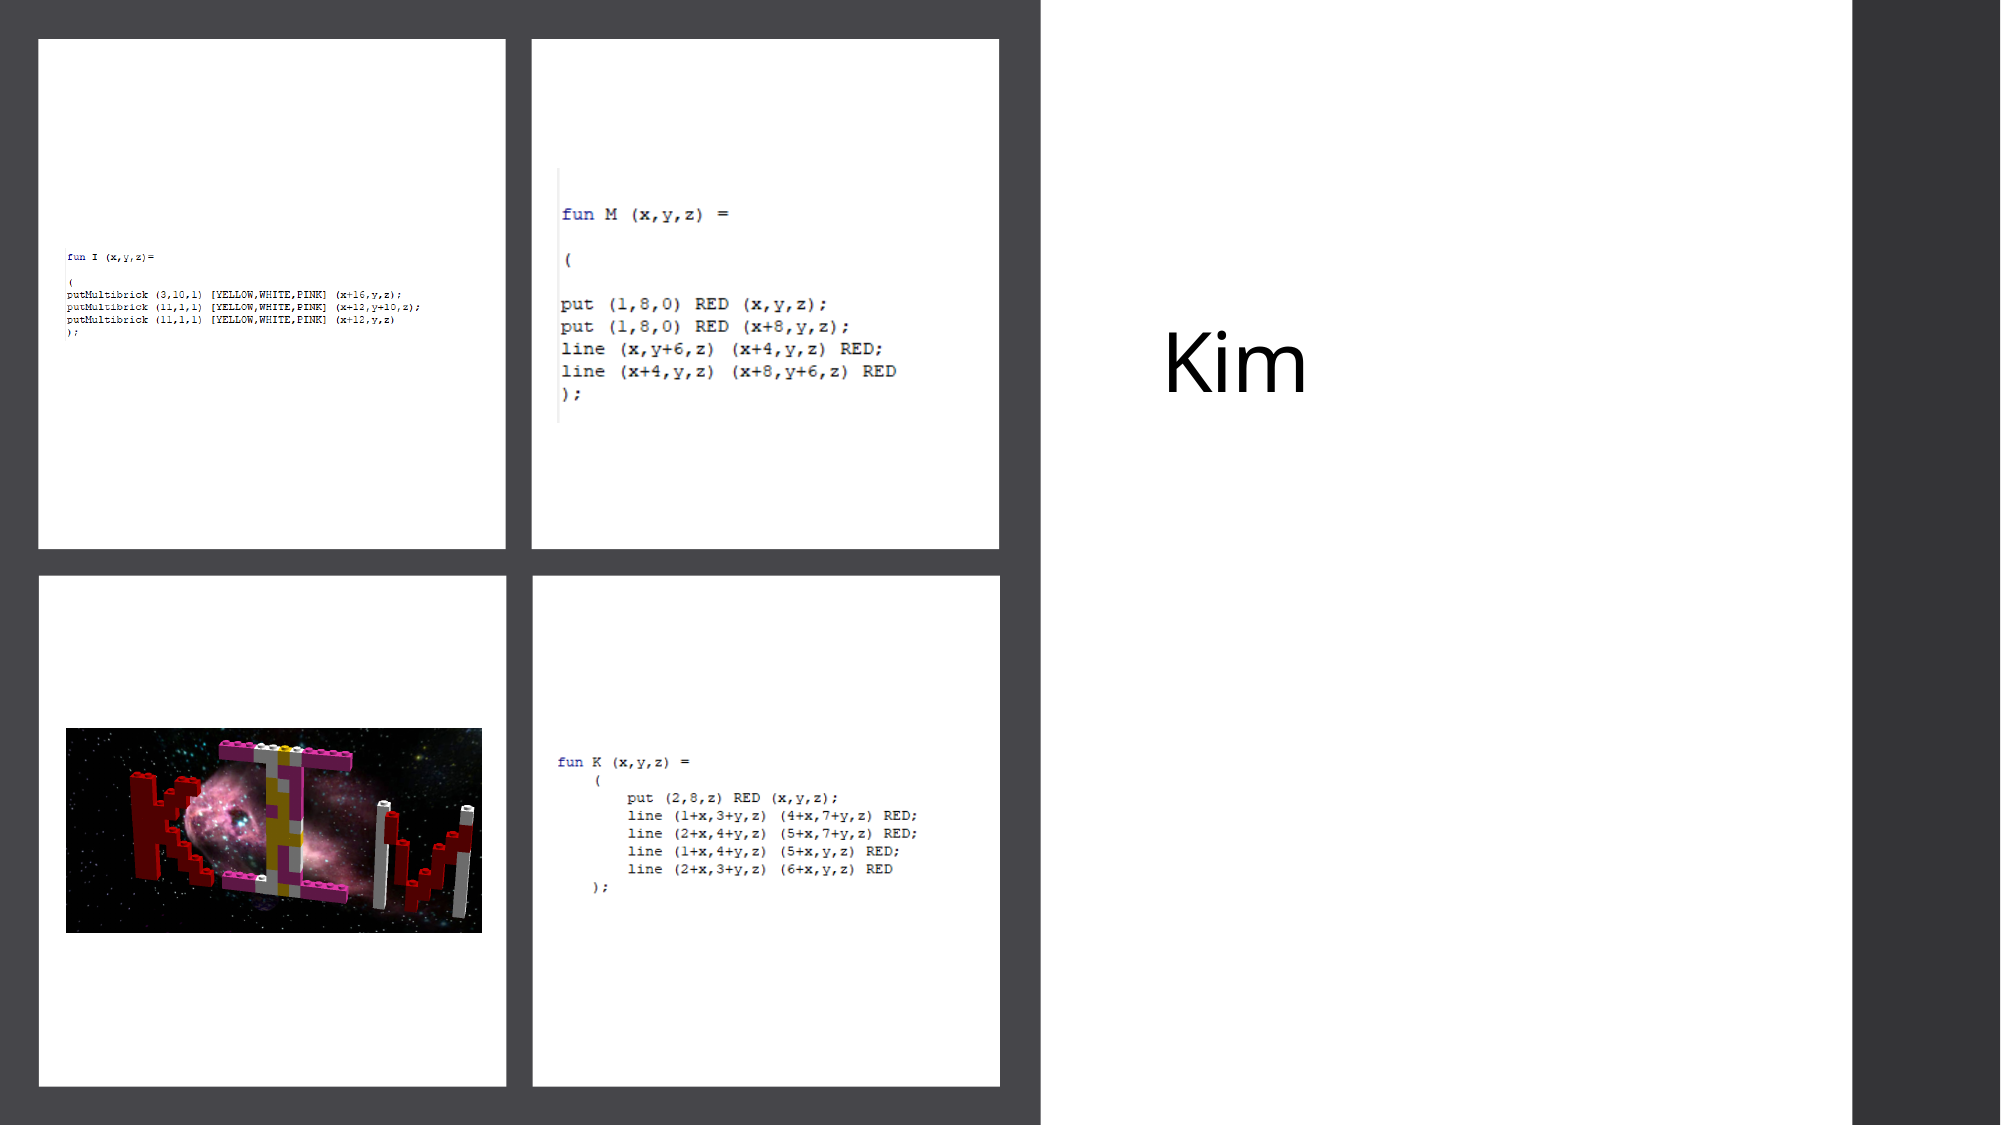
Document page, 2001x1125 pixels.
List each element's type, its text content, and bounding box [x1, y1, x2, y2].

picture [64, 248, 482, 341]
text_box [0, 0, 1042, 1125]
text_box [532, 574, 1001, 1088]
text_box [531, 38, 1000, 550]
text_box [38, 574, 507, 1088]
text_box [37, 38, 507, 550]
title Kim [1146, 105, 1807, 418]
picture [557, 168, 974, 423]
picture [66, 728, 482, 933]
picture [557, 752, 974, 909]
